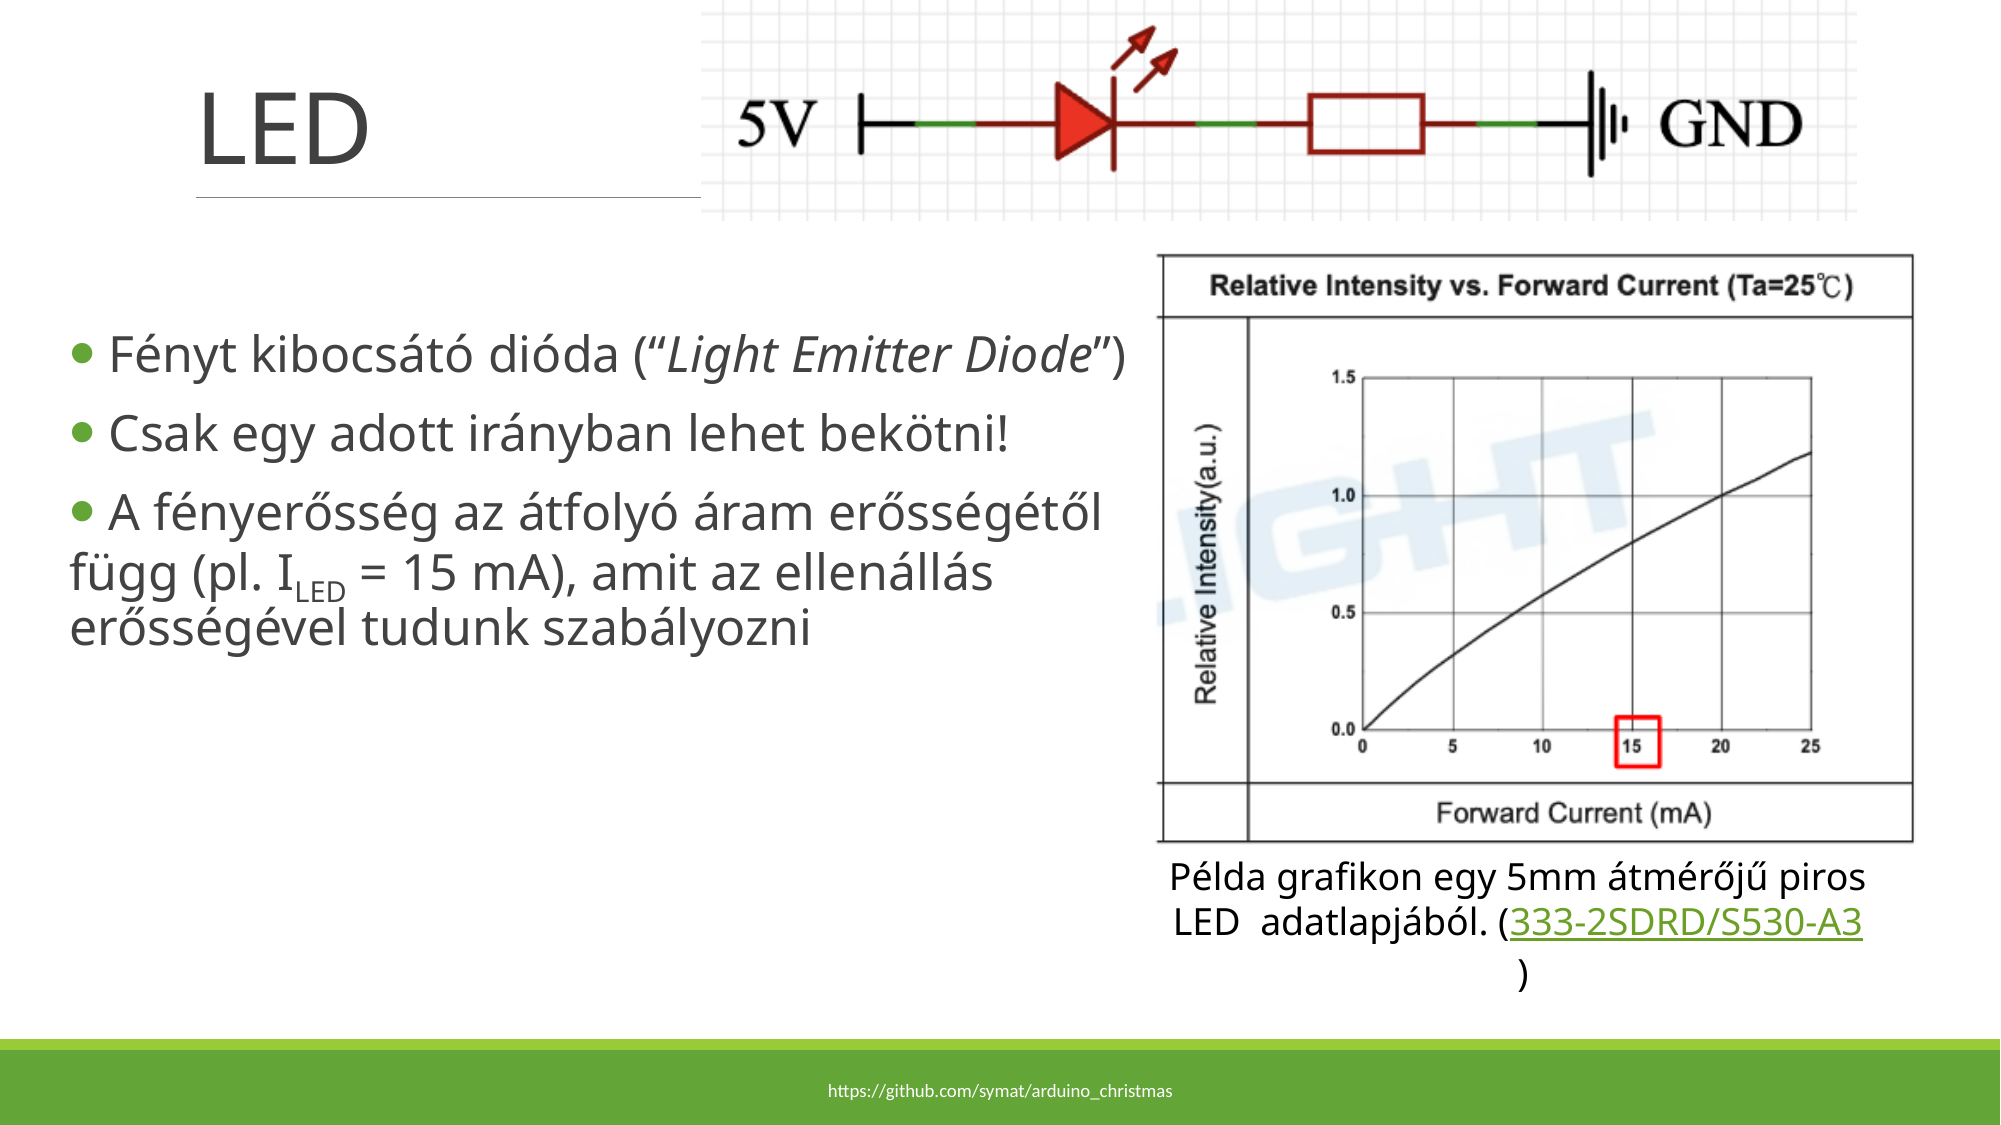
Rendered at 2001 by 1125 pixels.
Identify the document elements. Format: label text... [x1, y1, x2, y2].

footer https://github.com/symat/arduino_christmas [604, 1059, 1396, 1120]
picture [1136, 239, 1926, 847]
picture [701, 0, 1858, 222]
text_box Fényt kibocsátó dióda (“Light Emitter Diode”) Csak egy adott irányban lehet bekötni! A fényerősség az átfolyó áram erősségétől függ (pl. ILED = 15 mA), amit az ellenállás erősségével tudunk szabályozni [53, 321, 1138, 982]
title LED [180, 47, 698, 193]
text_box Példa grafikon egy 5mm átmérőjű piros LED adatlapjából. (333-2SDRD/S530-A3 ) [1150, 854, 1886, 1047]
